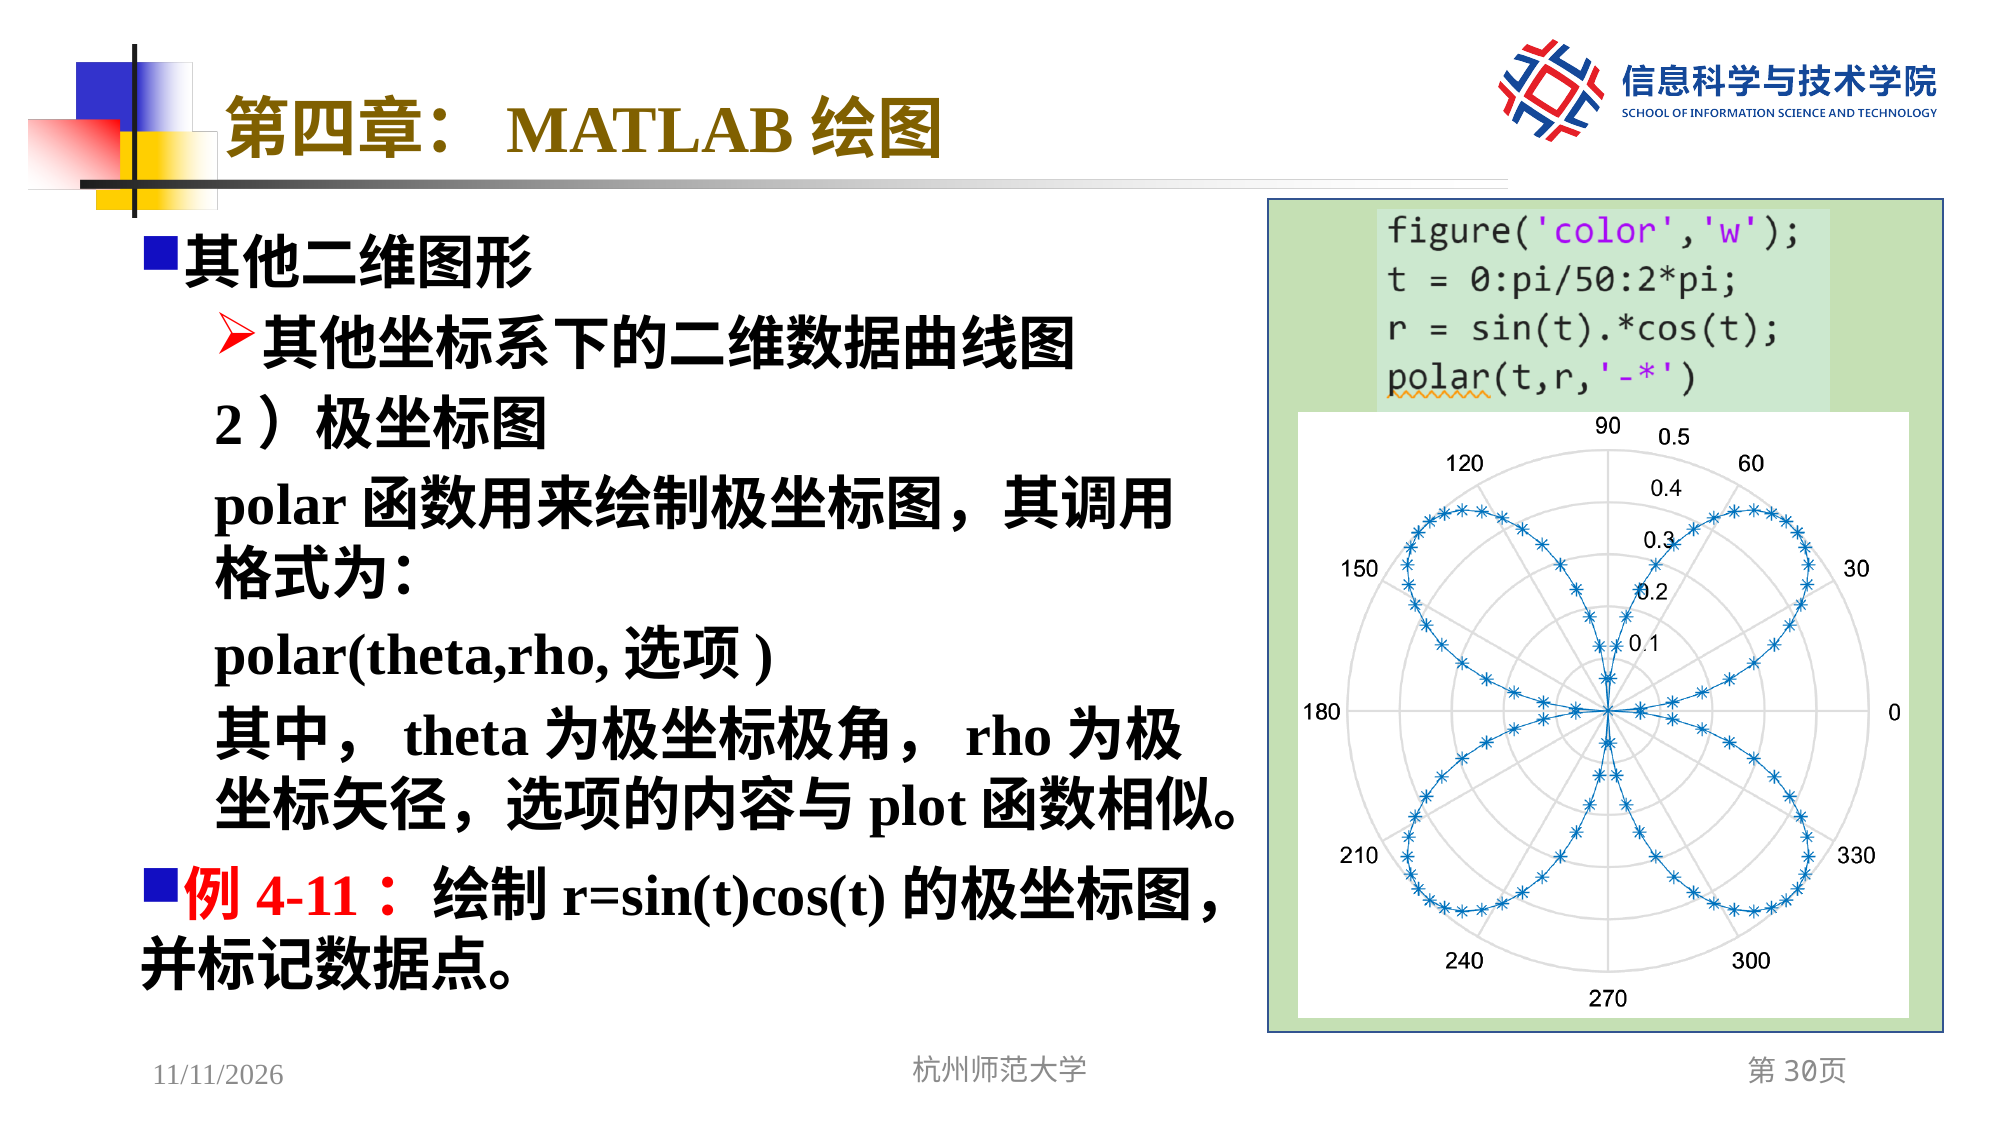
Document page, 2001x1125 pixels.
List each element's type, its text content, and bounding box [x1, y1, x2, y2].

footer 杭州师范大学 [662, 1042, 1338, 1103]
picture [28, 39, 1937, 218]
text_box [1267, 198, 1944, 1033]
list 其他二维图形 其他坐标系下的二维数据曲线图 2）极坐标图 polar函数用来绘制极坐标图，其调用格式为： polar(theta,rho,选项) 其中，theta为极坐标极角，rho为极坐标矢径，选项的内容与plot函数相似。 例4-11：绘制r=sin(t)cos(t)的极坐标图，并标记数据点。 [87, 218, 1249, 1021]
picture [1298, 209, 1909, 1018]
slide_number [137, 1042, 588, 1103]
slide_number 第30页 [1412, 1042, 1863, 1103]
title 第四章：MATLAB绘图 [208, 87, 1490, 176]
